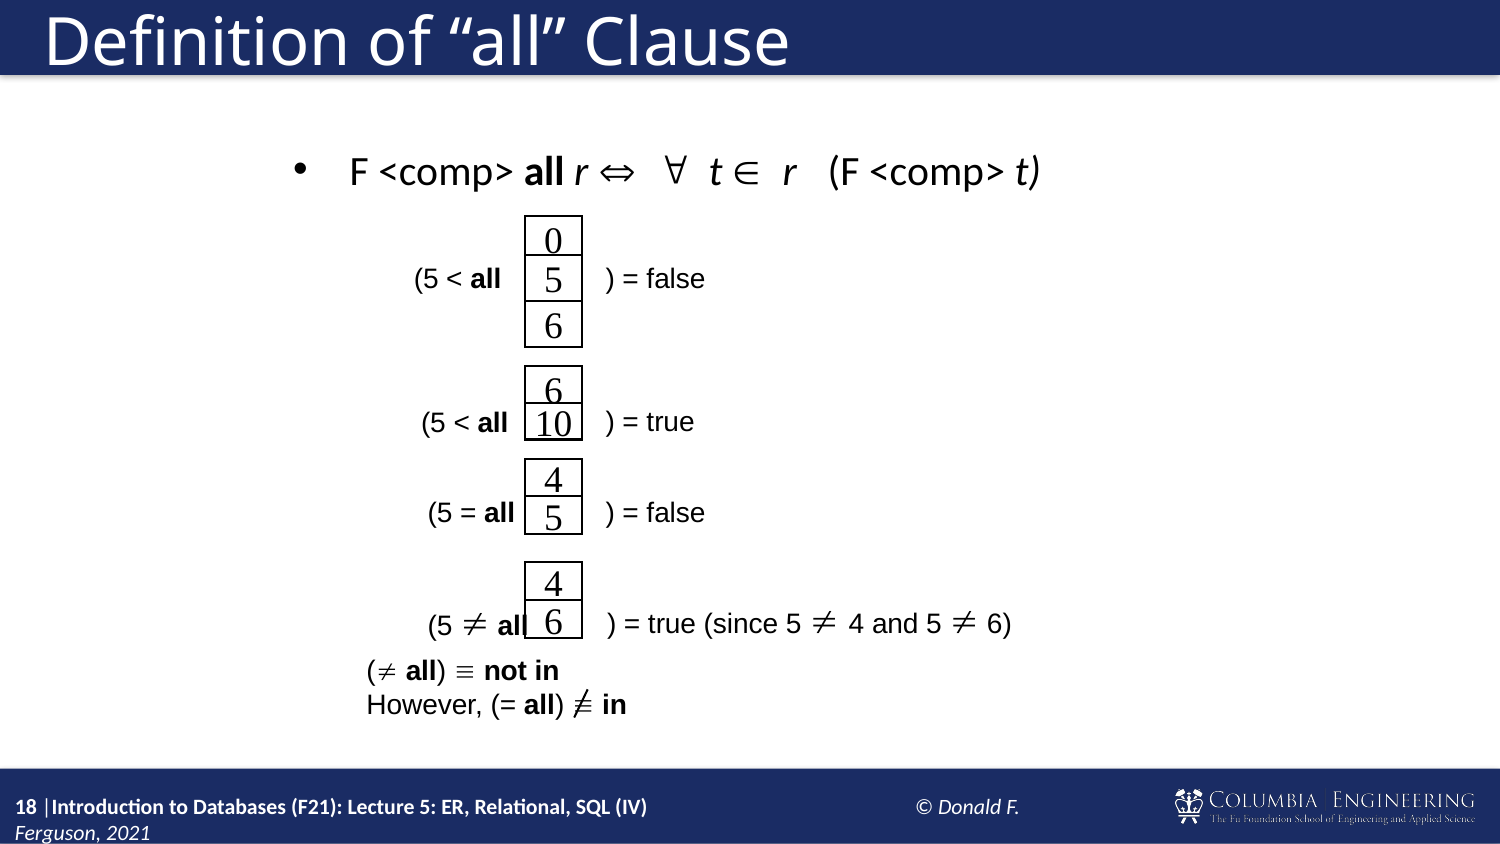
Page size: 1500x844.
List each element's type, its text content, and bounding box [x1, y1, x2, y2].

list F <comp> all r t r (F <comp> t) [282, 138, 1106, 186]
title Definition of “all” Clause [28, 0, 1450, 73]
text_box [355, 215, 1193, 735]
